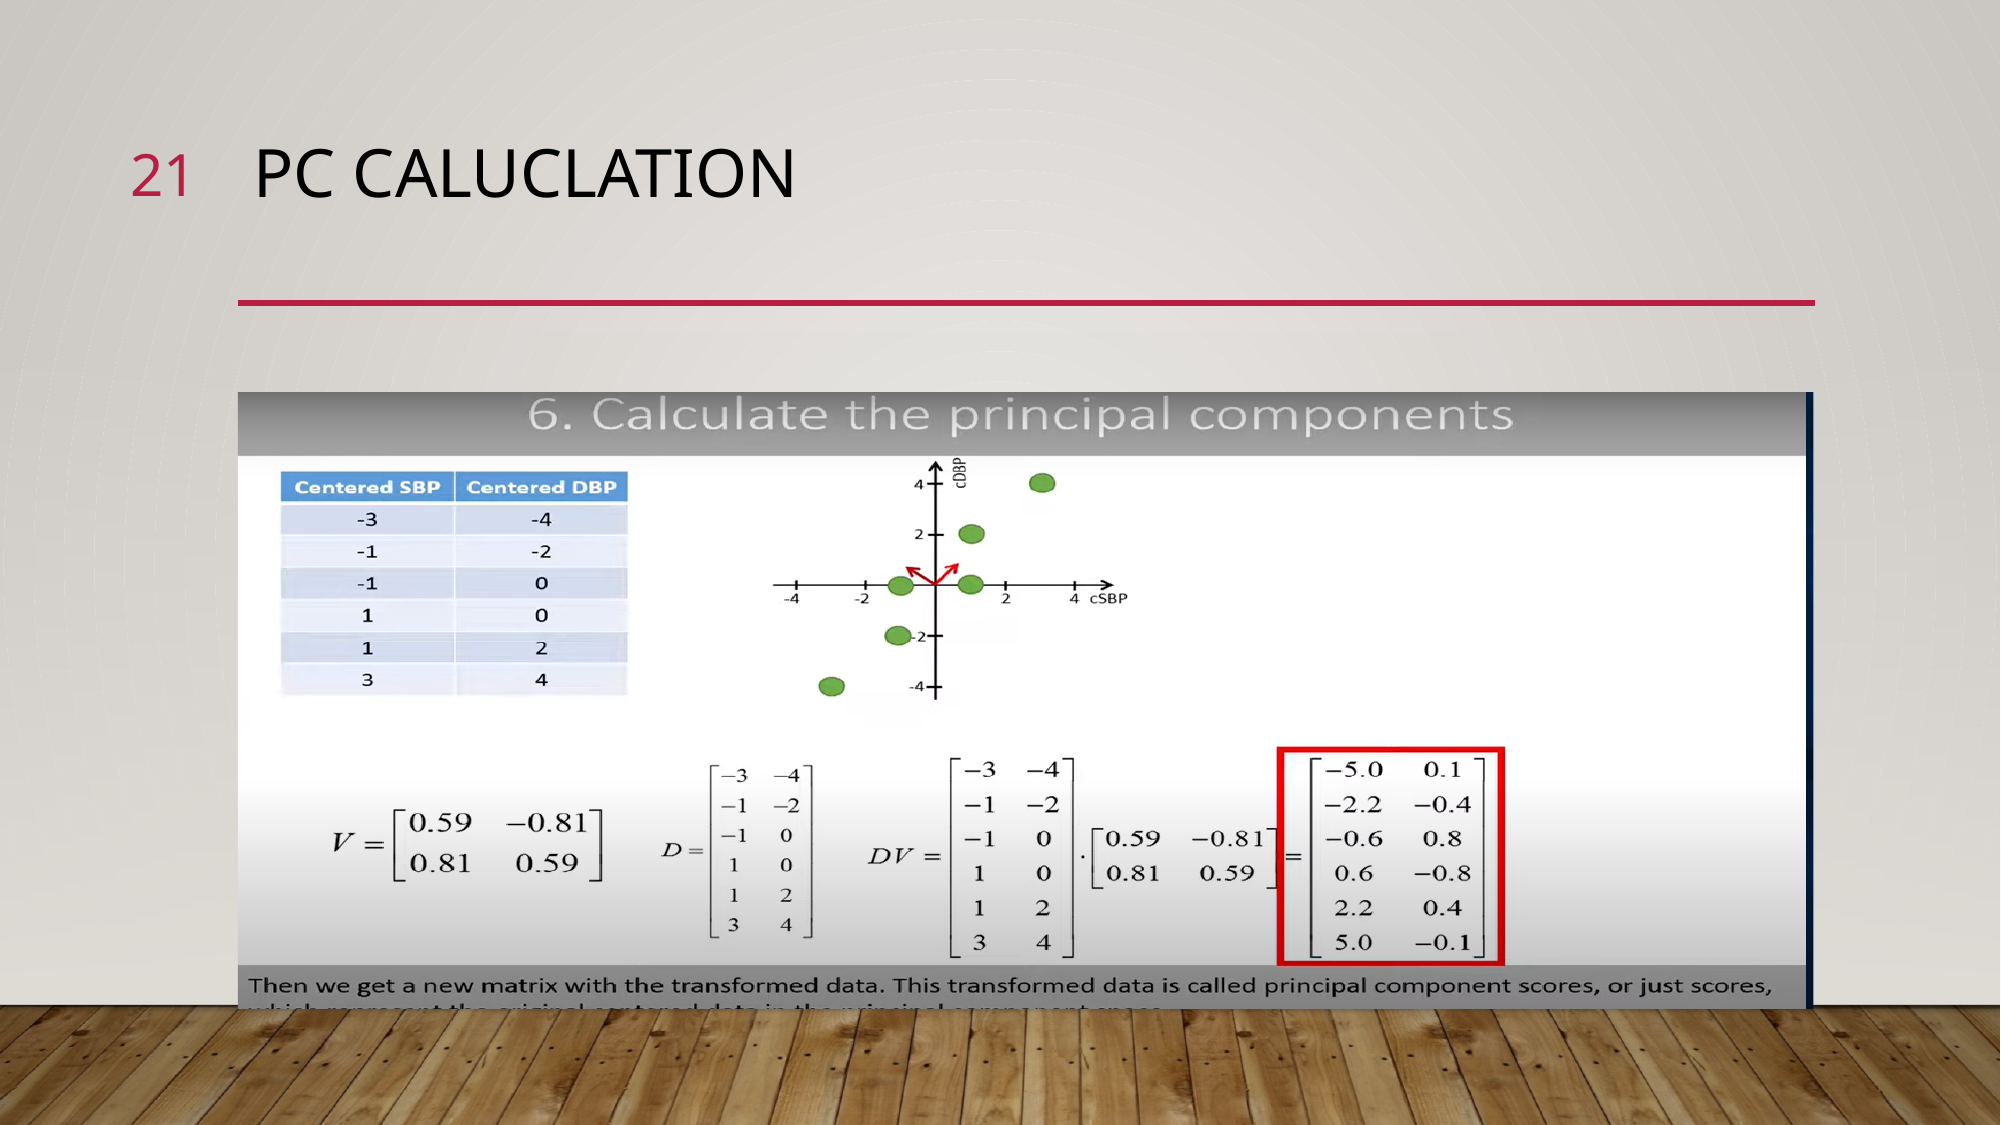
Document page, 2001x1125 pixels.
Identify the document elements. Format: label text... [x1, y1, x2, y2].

picture [0, 1005, 2000, 1125]
slide_number 21 [78, 131, 212, 214]
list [237, 391, 1814, 1009]
title PC Caluclation [238, 131, 1814, 305]
